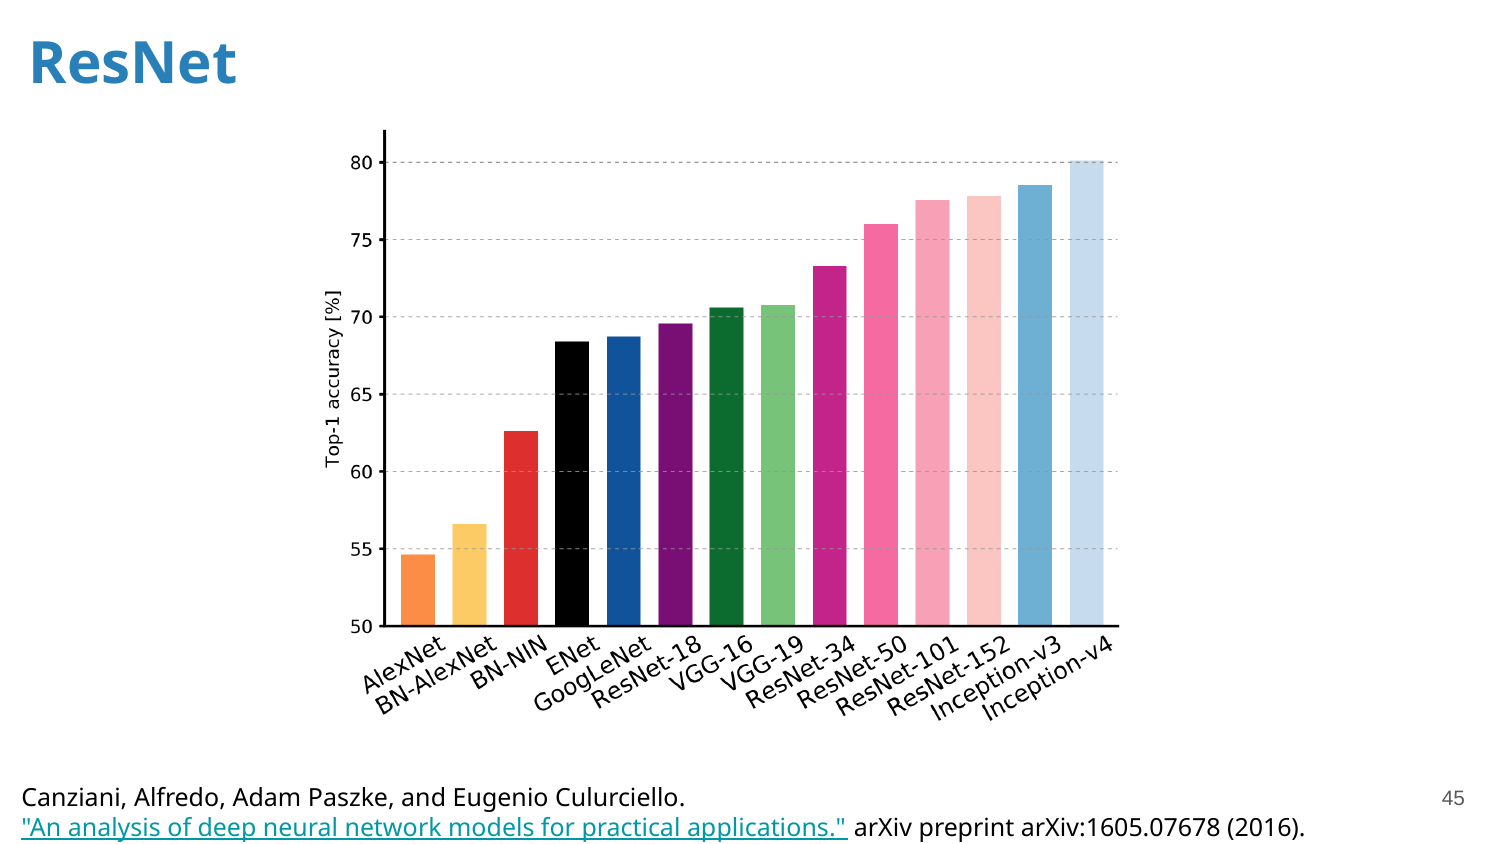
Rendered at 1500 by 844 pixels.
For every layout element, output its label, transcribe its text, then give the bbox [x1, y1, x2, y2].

picture [298, 111, 1127, 733]
slide_number ‹#› [1389, 764, 1480, 830]
title ResNet [13, 10, 1412, 105]
text_box Canziani, Alfredo, Adam Paszke, and Eugenio Culurciello. "An analysis of deep neural network models for practical applications." arXiv preprint arXiv:1605.07678 (2016). [6, 766, 1466, 844]
